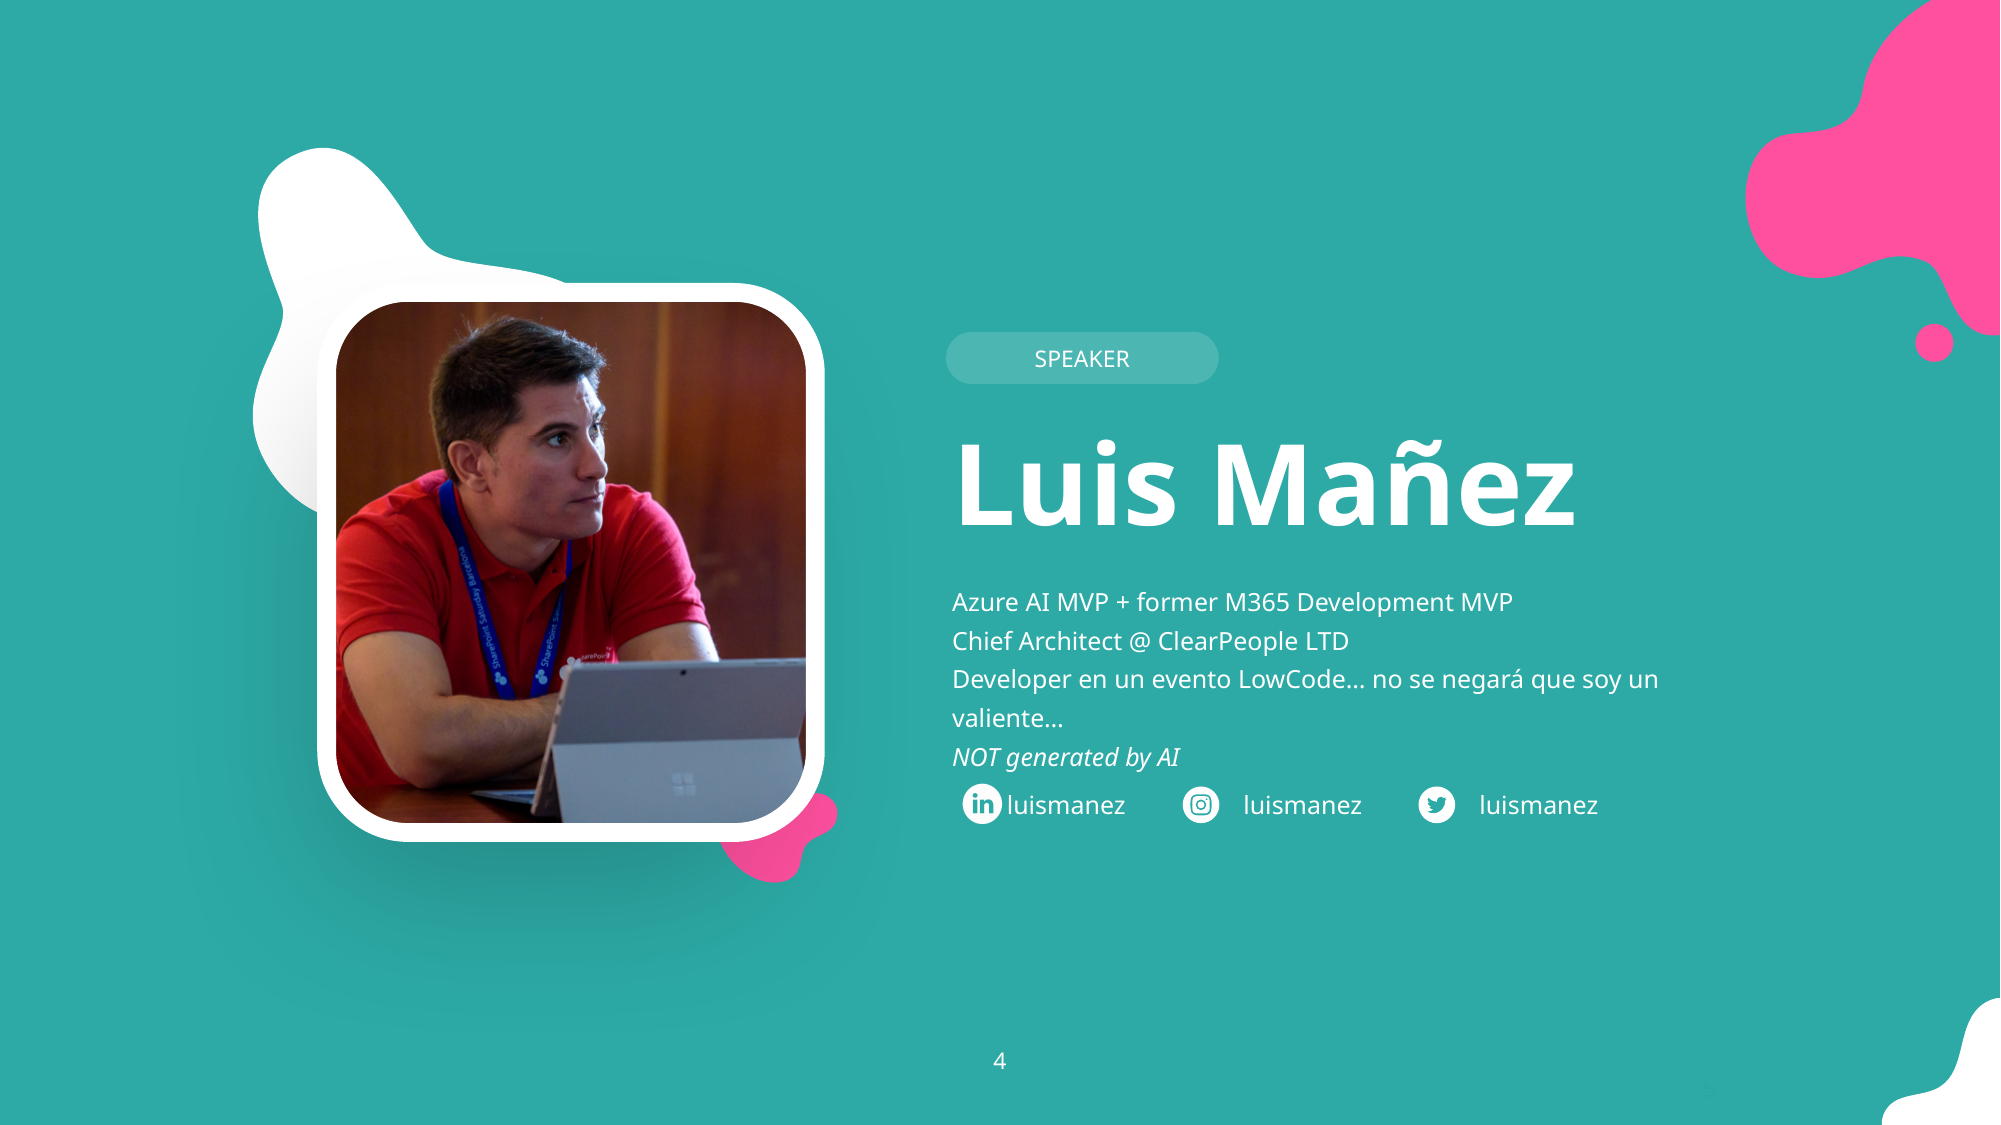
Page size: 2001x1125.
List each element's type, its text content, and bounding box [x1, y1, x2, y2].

text_box Azure AI MVP + former M365 Development MVP Chief Architect @ ClearPeople LTD Developer en un evento LowCode… no se negará que soy un valiente… NOT generated by AI [937, 569, 1755, 780]
text_box [1915, 323, 1954, 362]
text_box SPEAKER [945, 330, 1220, 386]
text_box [1418, 782, 1645, 828]
text_box [0, 0, 2000, 1125]
picture [326, 292, 816, 833]
text_box [252, 147, 563, 449]
text_box Luis Mañez [937, 405, 1755, 556]
text_box [1745, 0, 2000, 336]
text_box [827, 802, 838, 832]
text_box 4 [922, 1039, 1078, 1086]
text_box [1880, 996, 2000, 1125]
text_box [1182, 782, 1410, 828]
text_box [960, 781, 1173, 828]
